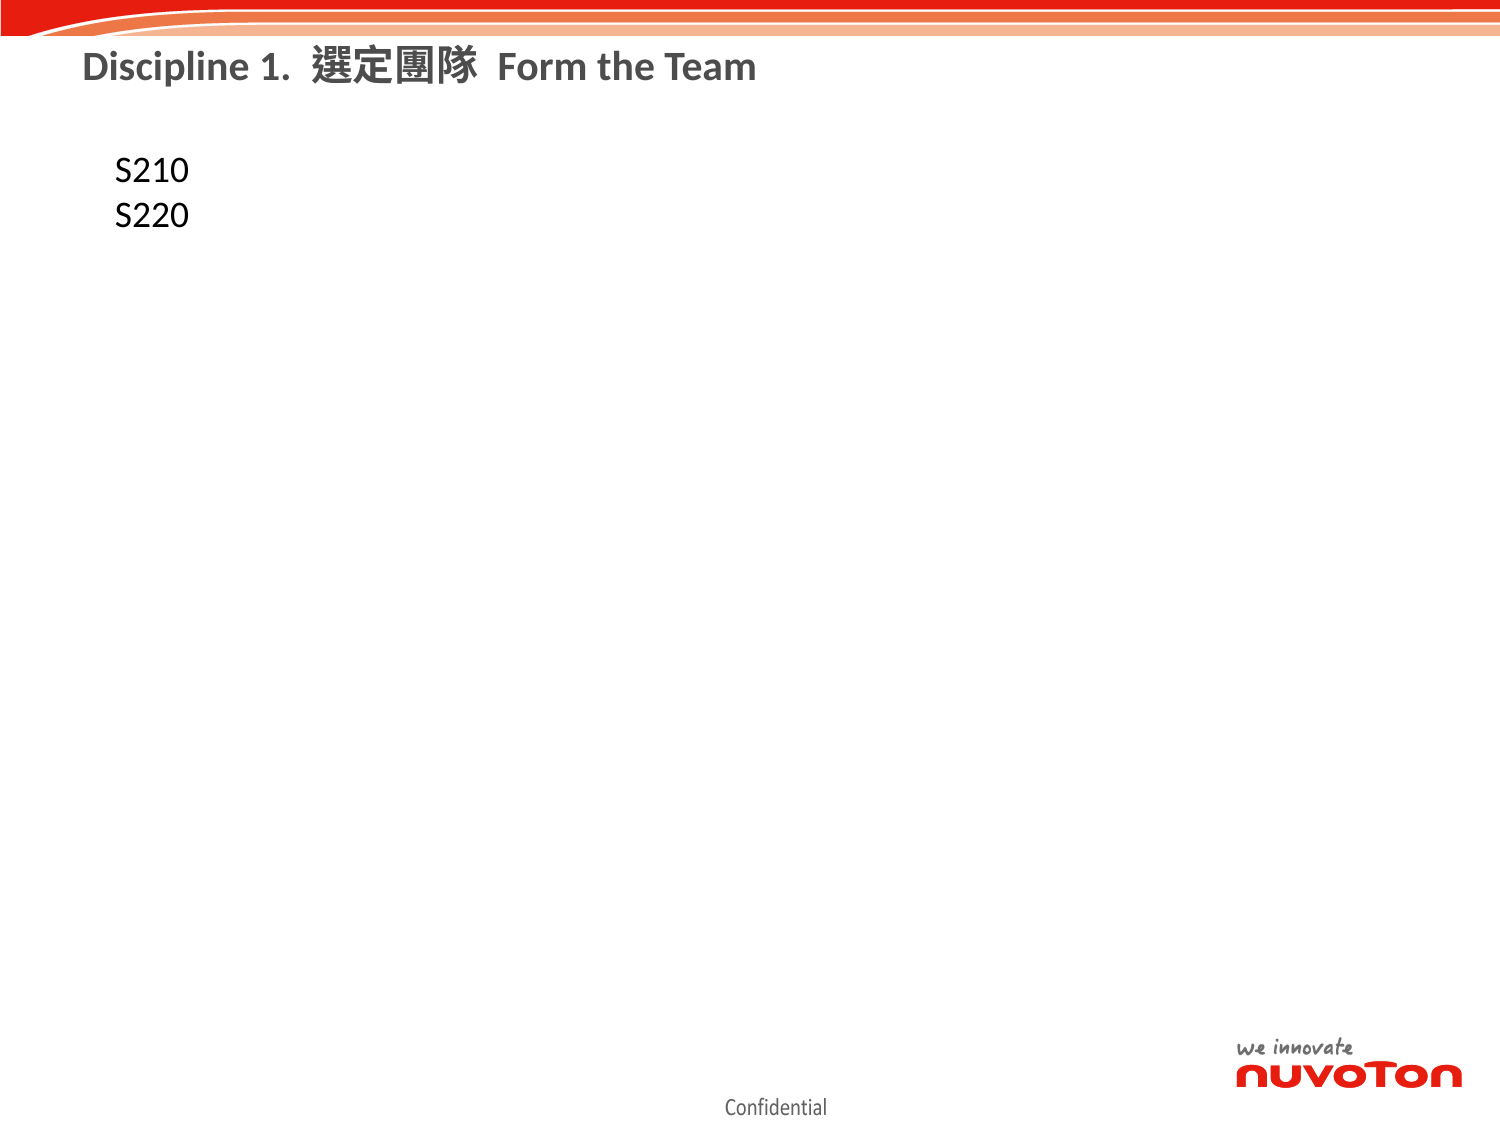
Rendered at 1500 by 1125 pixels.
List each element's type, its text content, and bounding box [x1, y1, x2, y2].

picture [0, 0, 1500, 1125]
text_box S210 S220 [100, 137, 420, 242]
text_box Discipline 1. 選定團隊 Form the Team [67, 31, 1211, 96]
